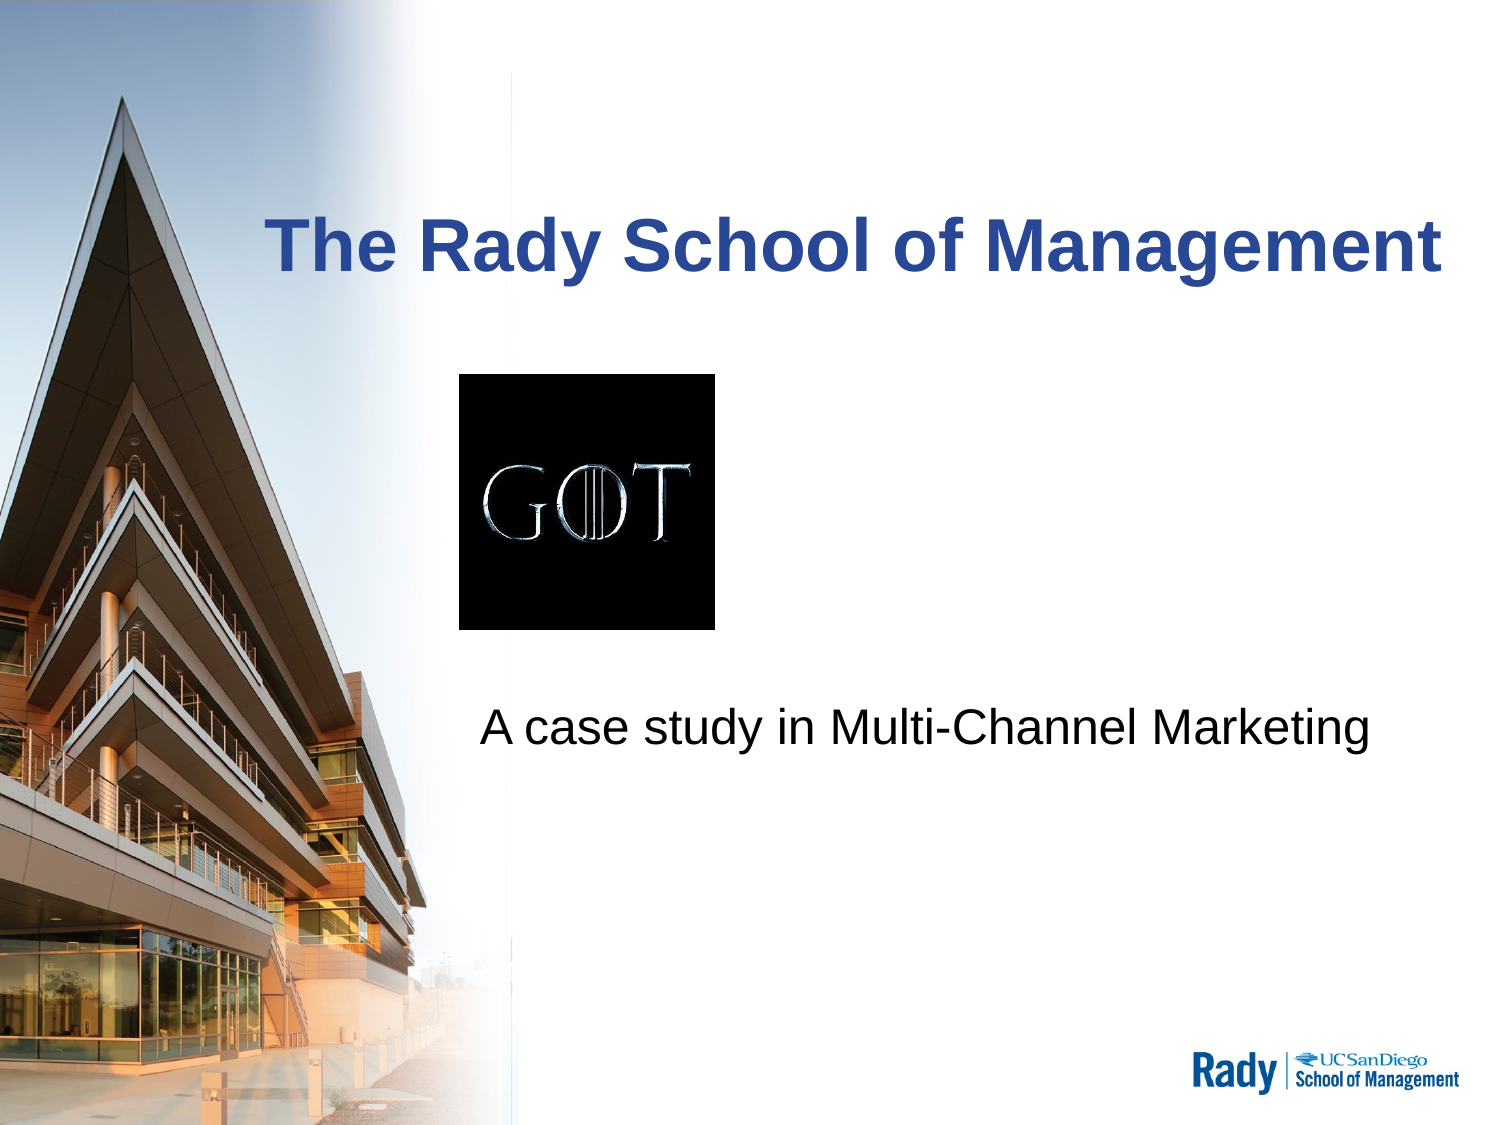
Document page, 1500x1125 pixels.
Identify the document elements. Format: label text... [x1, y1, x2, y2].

picture [1187, 1044, 1463, 1101]
title The Rady School of Management [249, 112, 1500, 451]
text_box A case study in Multi-Channel Marketing [465, 687, 1387, 763]
picture [0, 0, 715, 1125]
